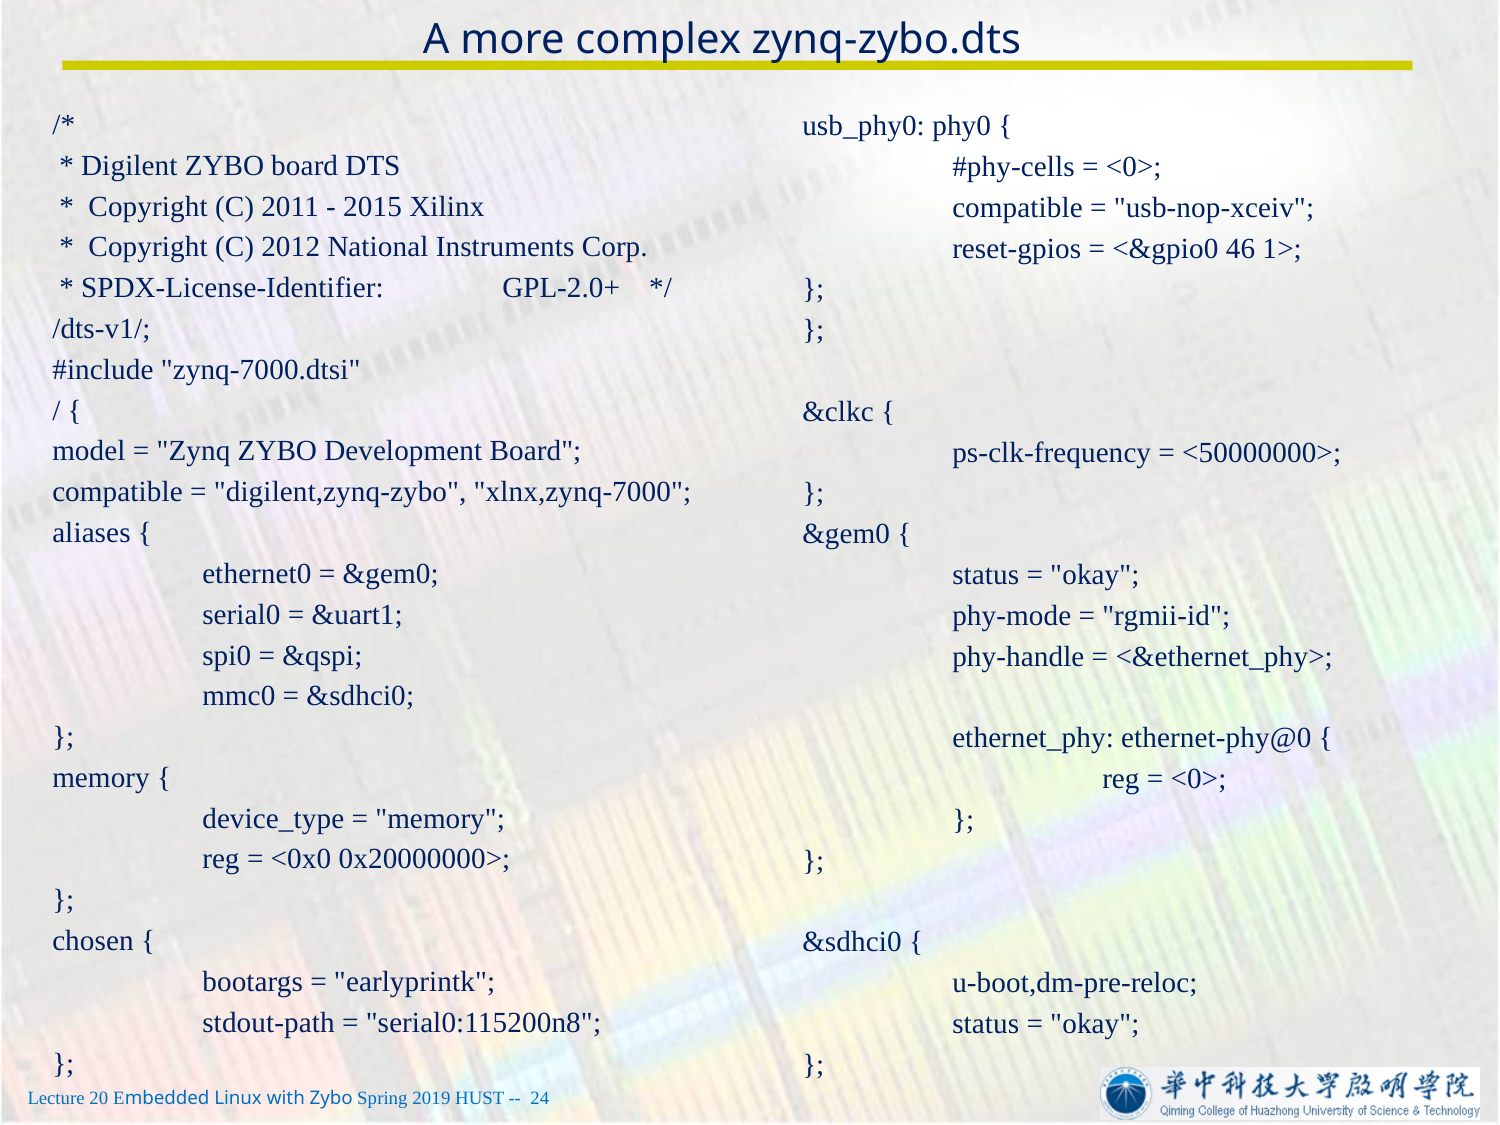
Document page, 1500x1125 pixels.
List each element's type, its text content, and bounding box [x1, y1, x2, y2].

text_box /* * Digilent ZYBO board DTS * Copyright (C) 2011 - 2015 Xilinx * Copyright (C) 2012 National Instruments Corp. * SPDX-License-Identifier: GPL-2.0+ */ /dts-v1/; #include "zynq-7000.dtsi" / { model = "Zynq ZYBO Development Board"; compatible = "digilent,zynq-zybo", "xlnx,zynq-7000"; aliases { ethernet0 = &gem0; serial0 = &uart1; spi0 = &qspi; mmc0 = &sdhci0; }; memory { device_type = "memory"; reg = <0x0 0x20000000>; }; chosen { bootargs = "earlyprintk"; stdout-path = "serial0:115200n8"; }; [37, 97, 875, 1087]
title A more complex zynq-zybo.dts [3, 12, 1441, 66]
picture [0, 0, 1500, 1125]
text_box usb_phy0: phy0 { #phy-cells = <0>; compatible = "usb-nop-xceiv"; reset-gpios = <&gpio0 46 1>; }; }; &clkc { ps-clk-frequency = <50000000>; }; &gem0 { status = "okay"; phy-mode = "rgmii-id"; phy-handle = <&ethernet_phy>; ethernet_phy: ethernet-phy@0 { reg = <0>; }; }; &sdhci0 { u-boot,dm-pre-reloc; status = "okay"; }; [787, 99, 1413, 1088]
